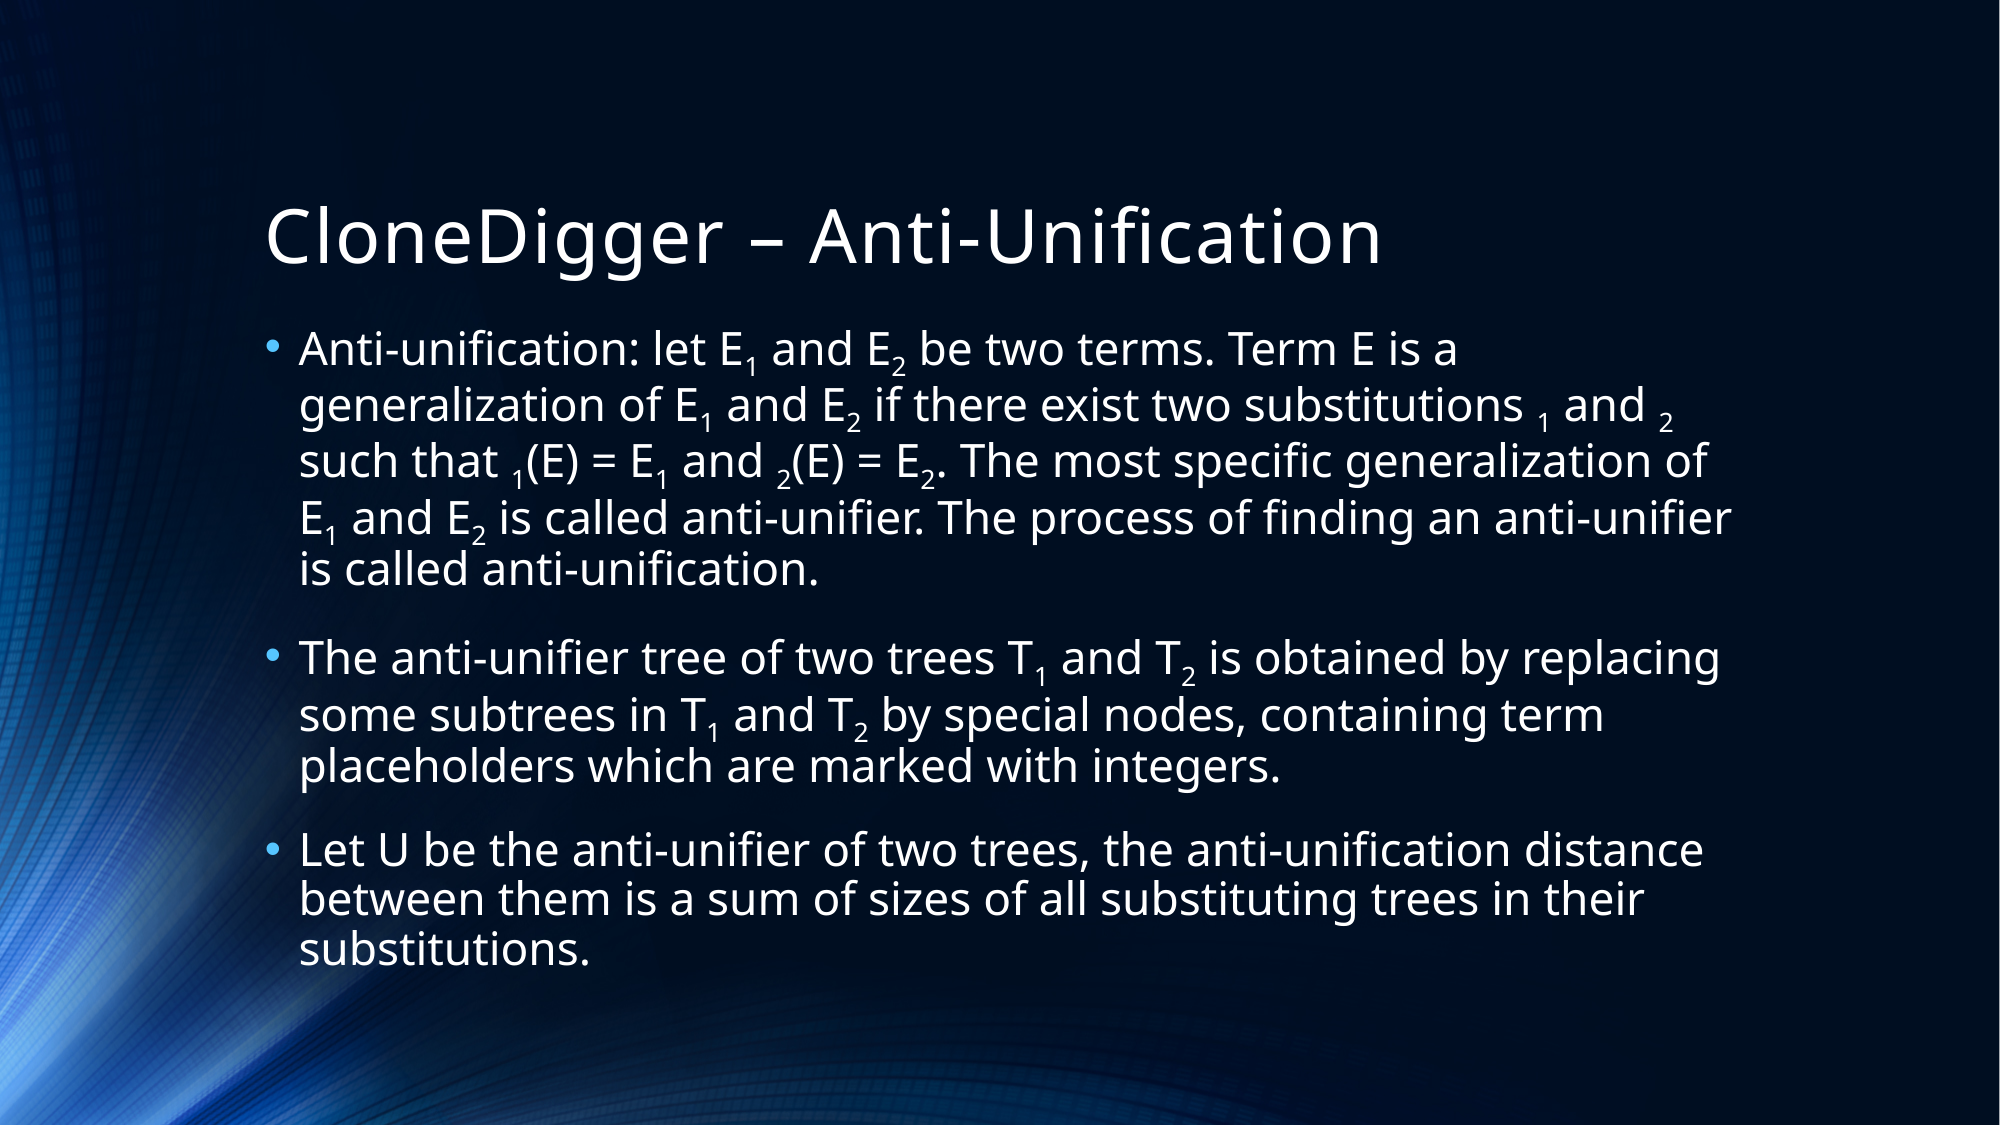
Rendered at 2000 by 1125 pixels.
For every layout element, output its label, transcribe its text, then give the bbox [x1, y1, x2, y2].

title CloneDigger – Anti-Unification [249, 62, 1750, 288]
picture [0, 0, 2000, 1125]
